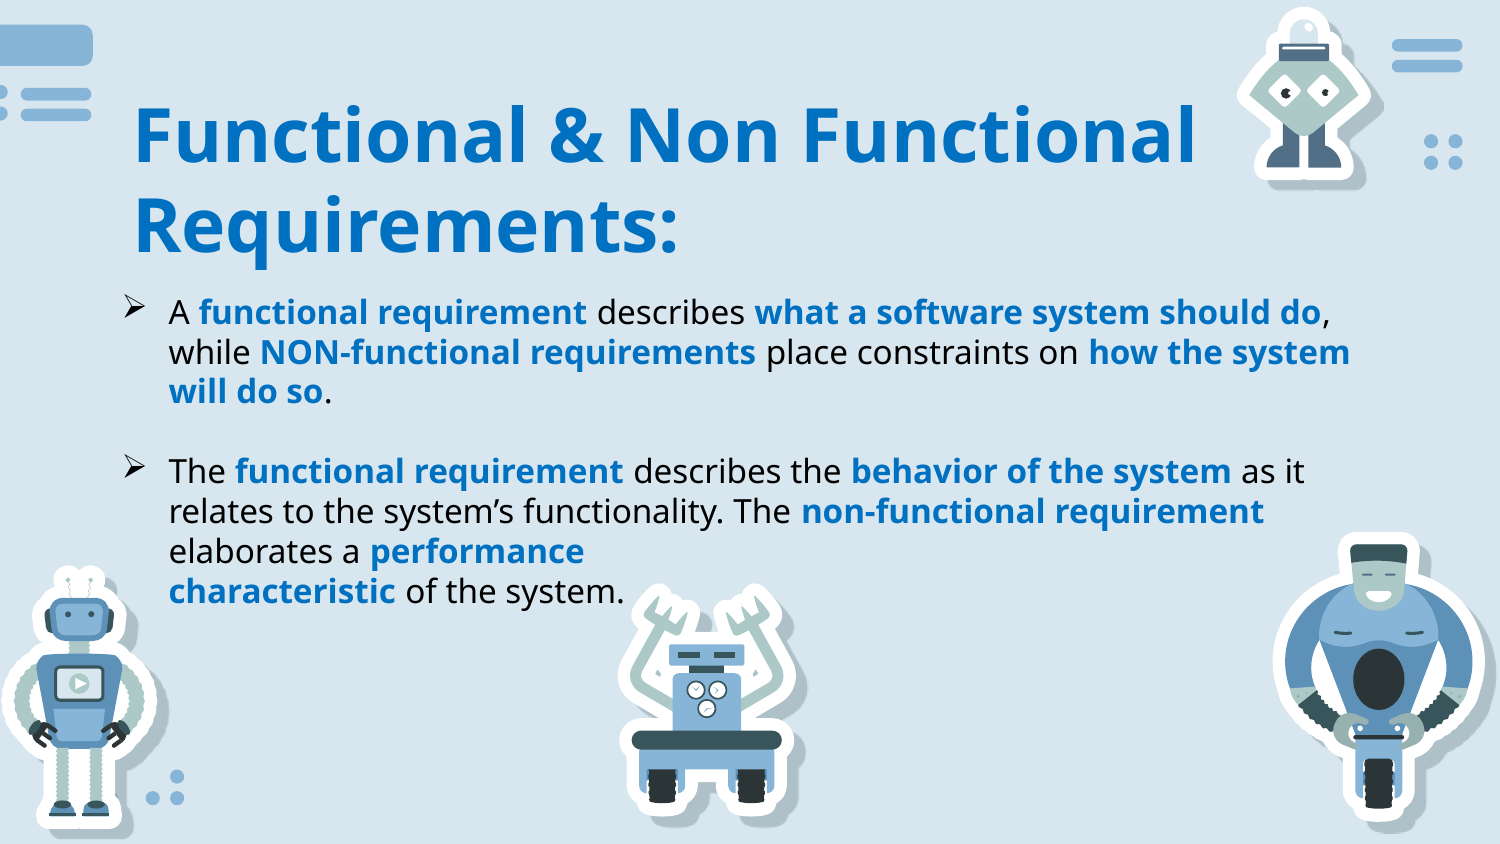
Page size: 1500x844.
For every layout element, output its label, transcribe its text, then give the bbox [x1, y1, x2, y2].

text_box A functional requirement describes what a software system should do, while NON-functional requirements place constraints on how the system will do so. The functional requirement describes the behavior of the system as it relates to the system’s functionality. The non-functional requirement elaborates a performance characteristic of the system. [106, 275, 1373, 572]
title Functional & Non Functional Requirements: [116, 72, 1383, 195]
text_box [1284, 544, 1474, 810]
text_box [627, 595, 787, 805]
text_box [1249, 18, 1359, 168]
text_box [13, 577, 146, 817]
